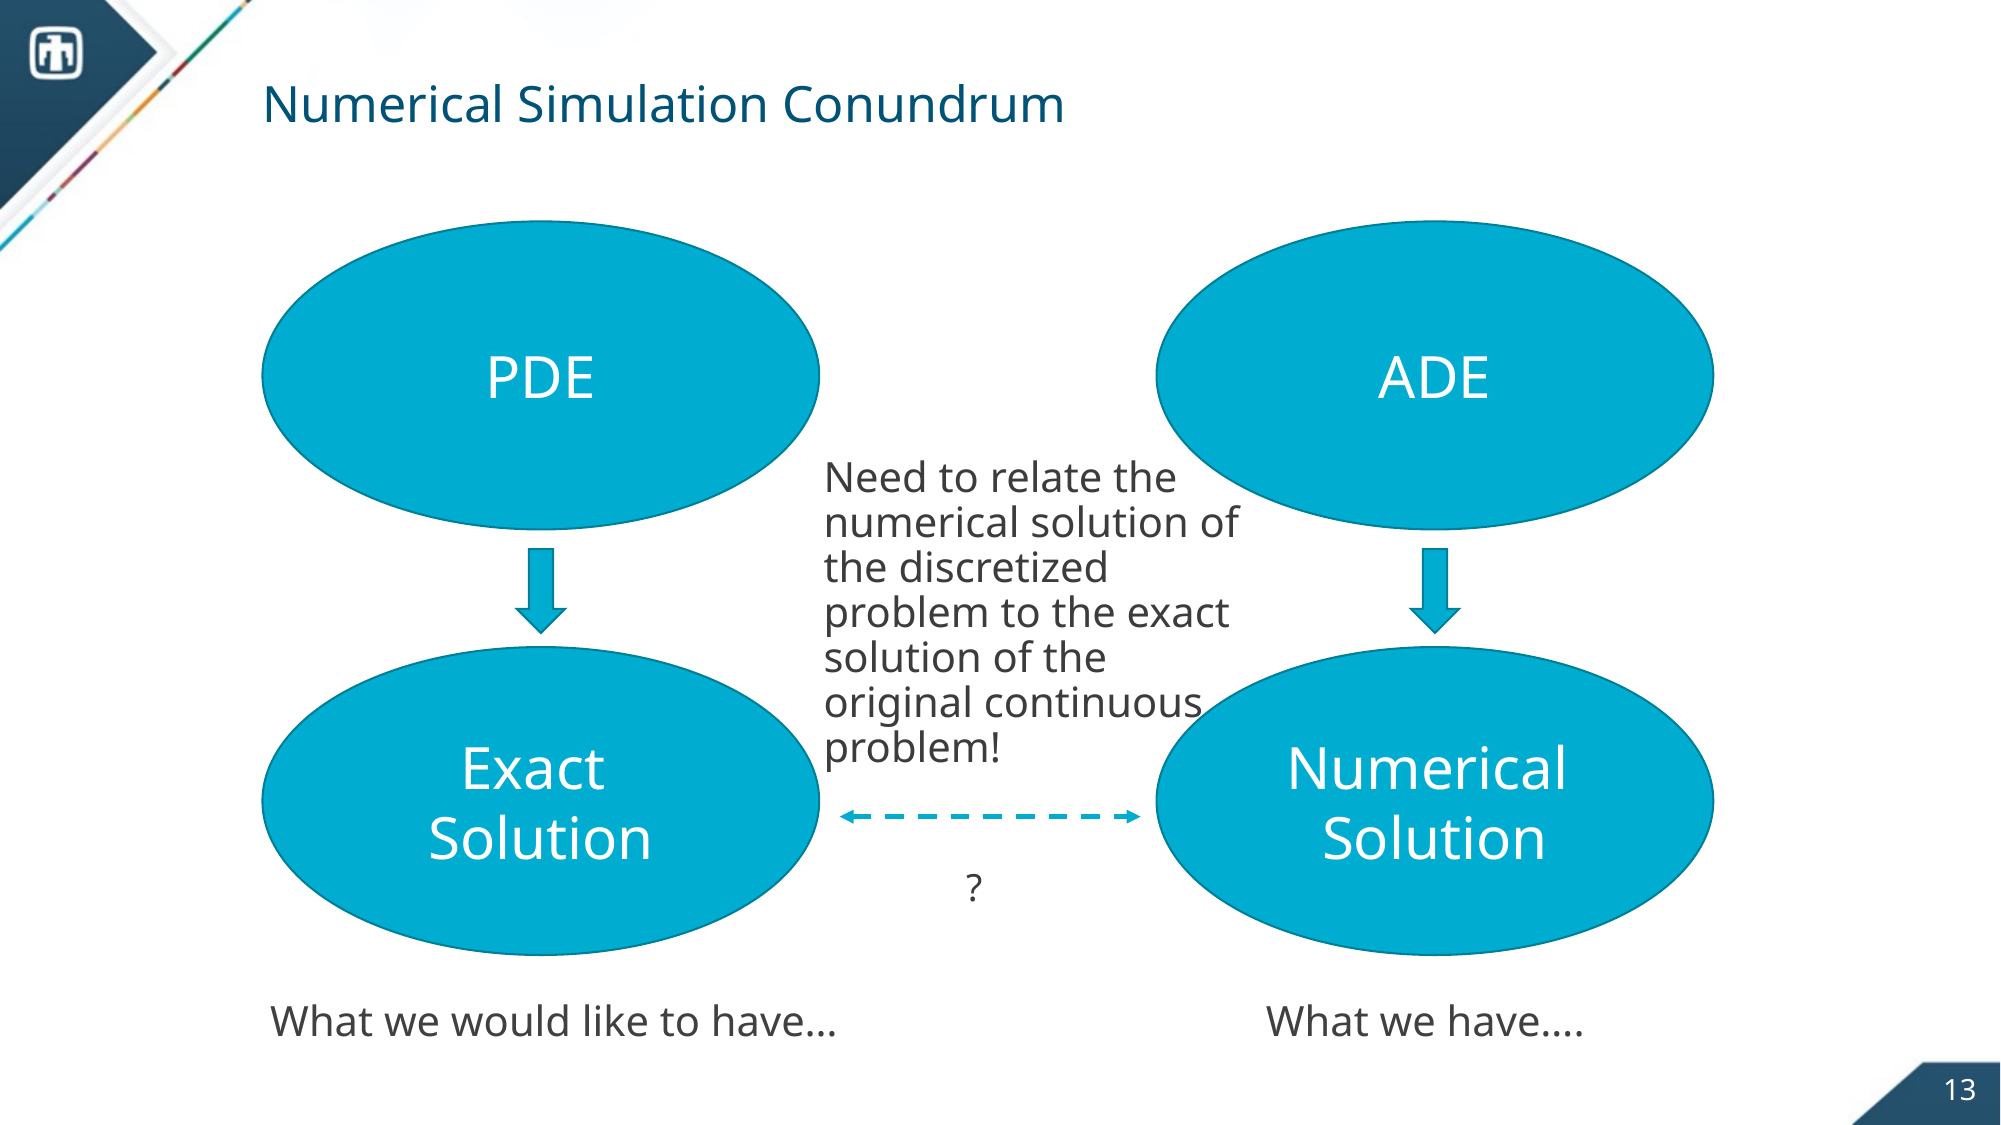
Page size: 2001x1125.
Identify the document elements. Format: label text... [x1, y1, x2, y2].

text_box Exact Solution [261, 646, 821, 957]
title Numerical Simulation Conundrum [262, 42, 1919, 170]
text_box [1408, 548, 1462, 635]
text_box ADE [1155, 220, 1715, 531]
slide_number 13 [1919, 1061, 2000, 1122]
list What we would like to have… [270, 992, 885, 1120]
picture [0, 0, 2001, 1125]
text_box Need to relate the numerical solution of the discretized problem to the exact solution of the original continuous problem! [823, 448, 1259, 846]
text_box Numerical Solution [1167, 646, 1715, 957]
text_box What we have…. [1265, 992, 1604, 1120]
text_box [514, 548, 568, 635]
text_box PDE [261, 220, 821, 531]
